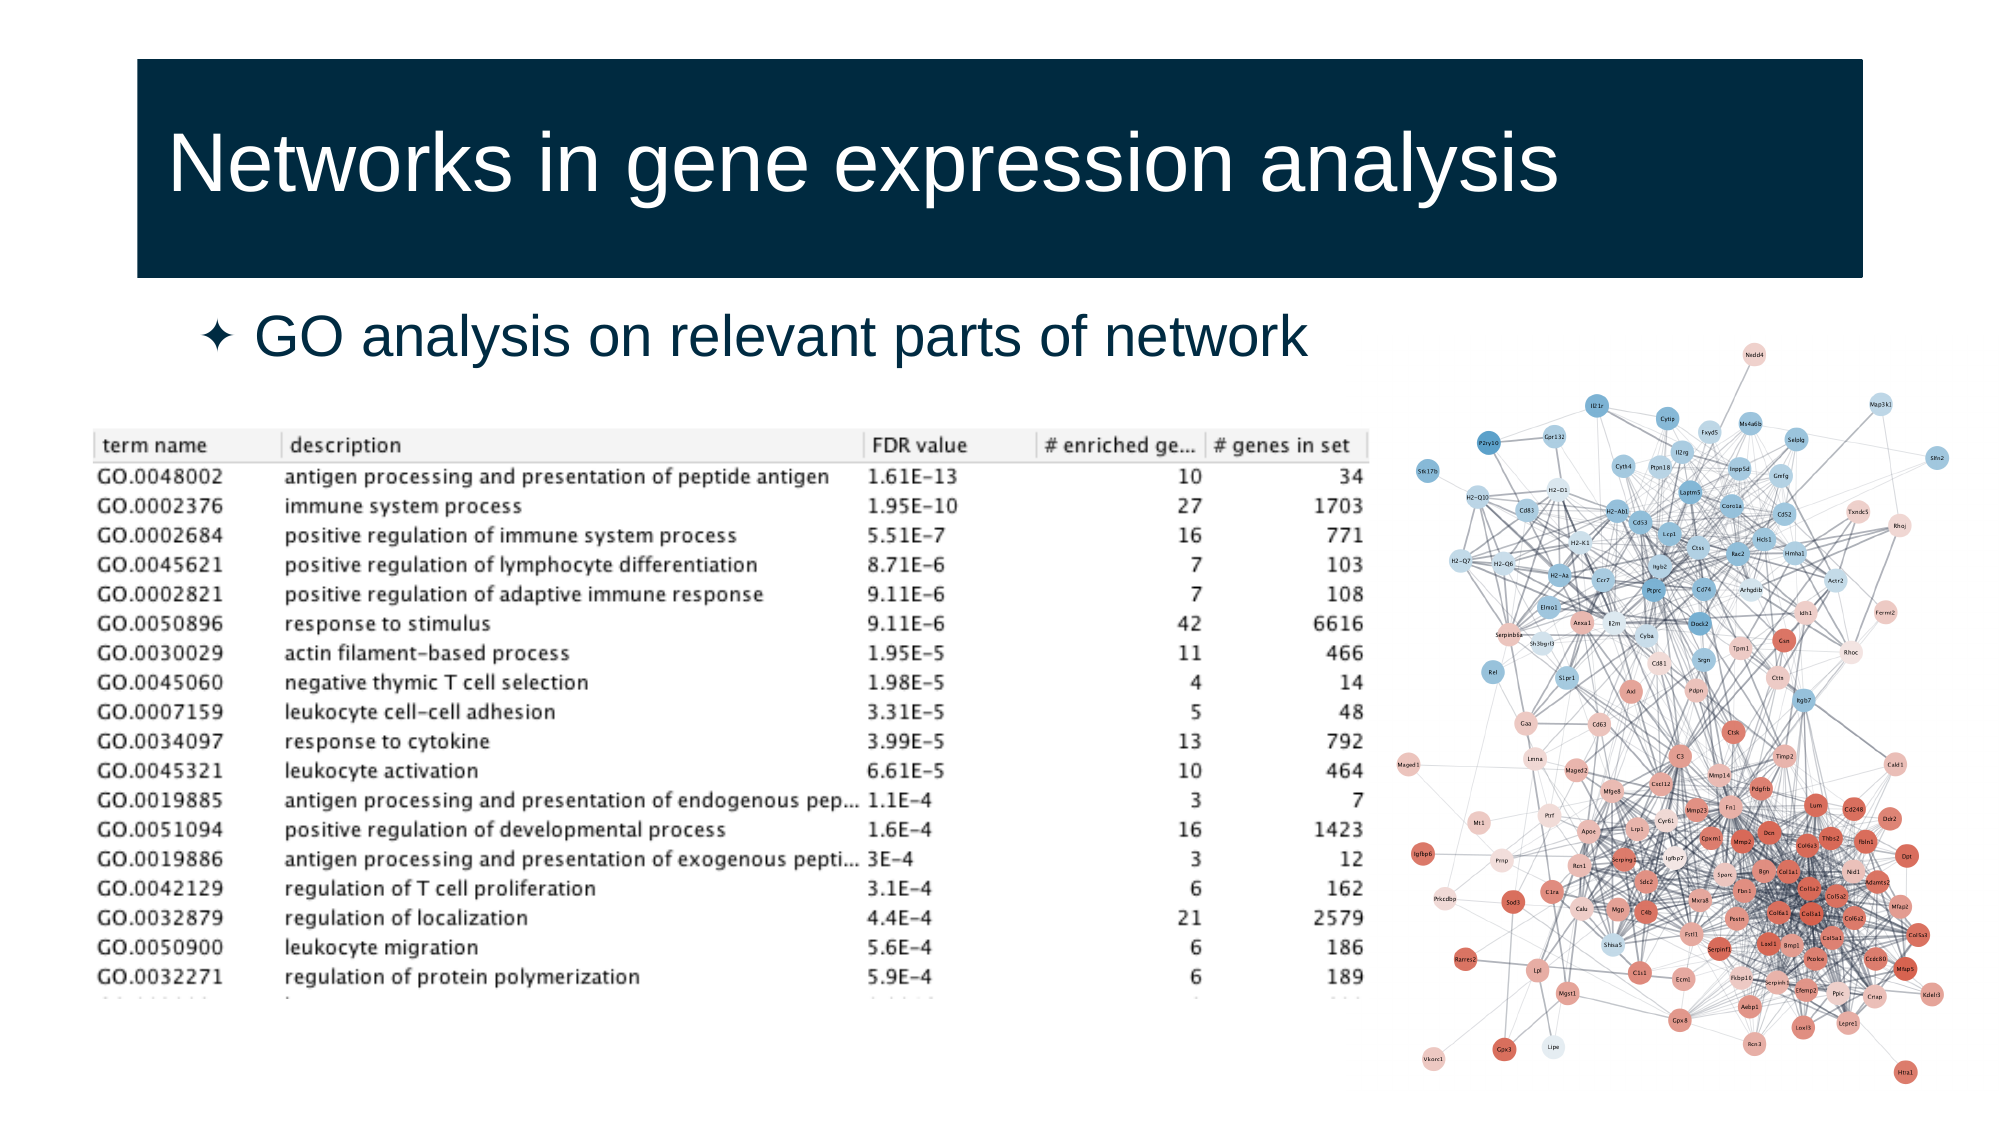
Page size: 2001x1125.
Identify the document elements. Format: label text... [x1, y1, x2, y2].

title Networks in gene expression analysis [137, 59, 1863, 278]
picture [92, 335, 1999, 1091]
list GO analysis on relevant parts of network [92, 306, 1908, 370]
